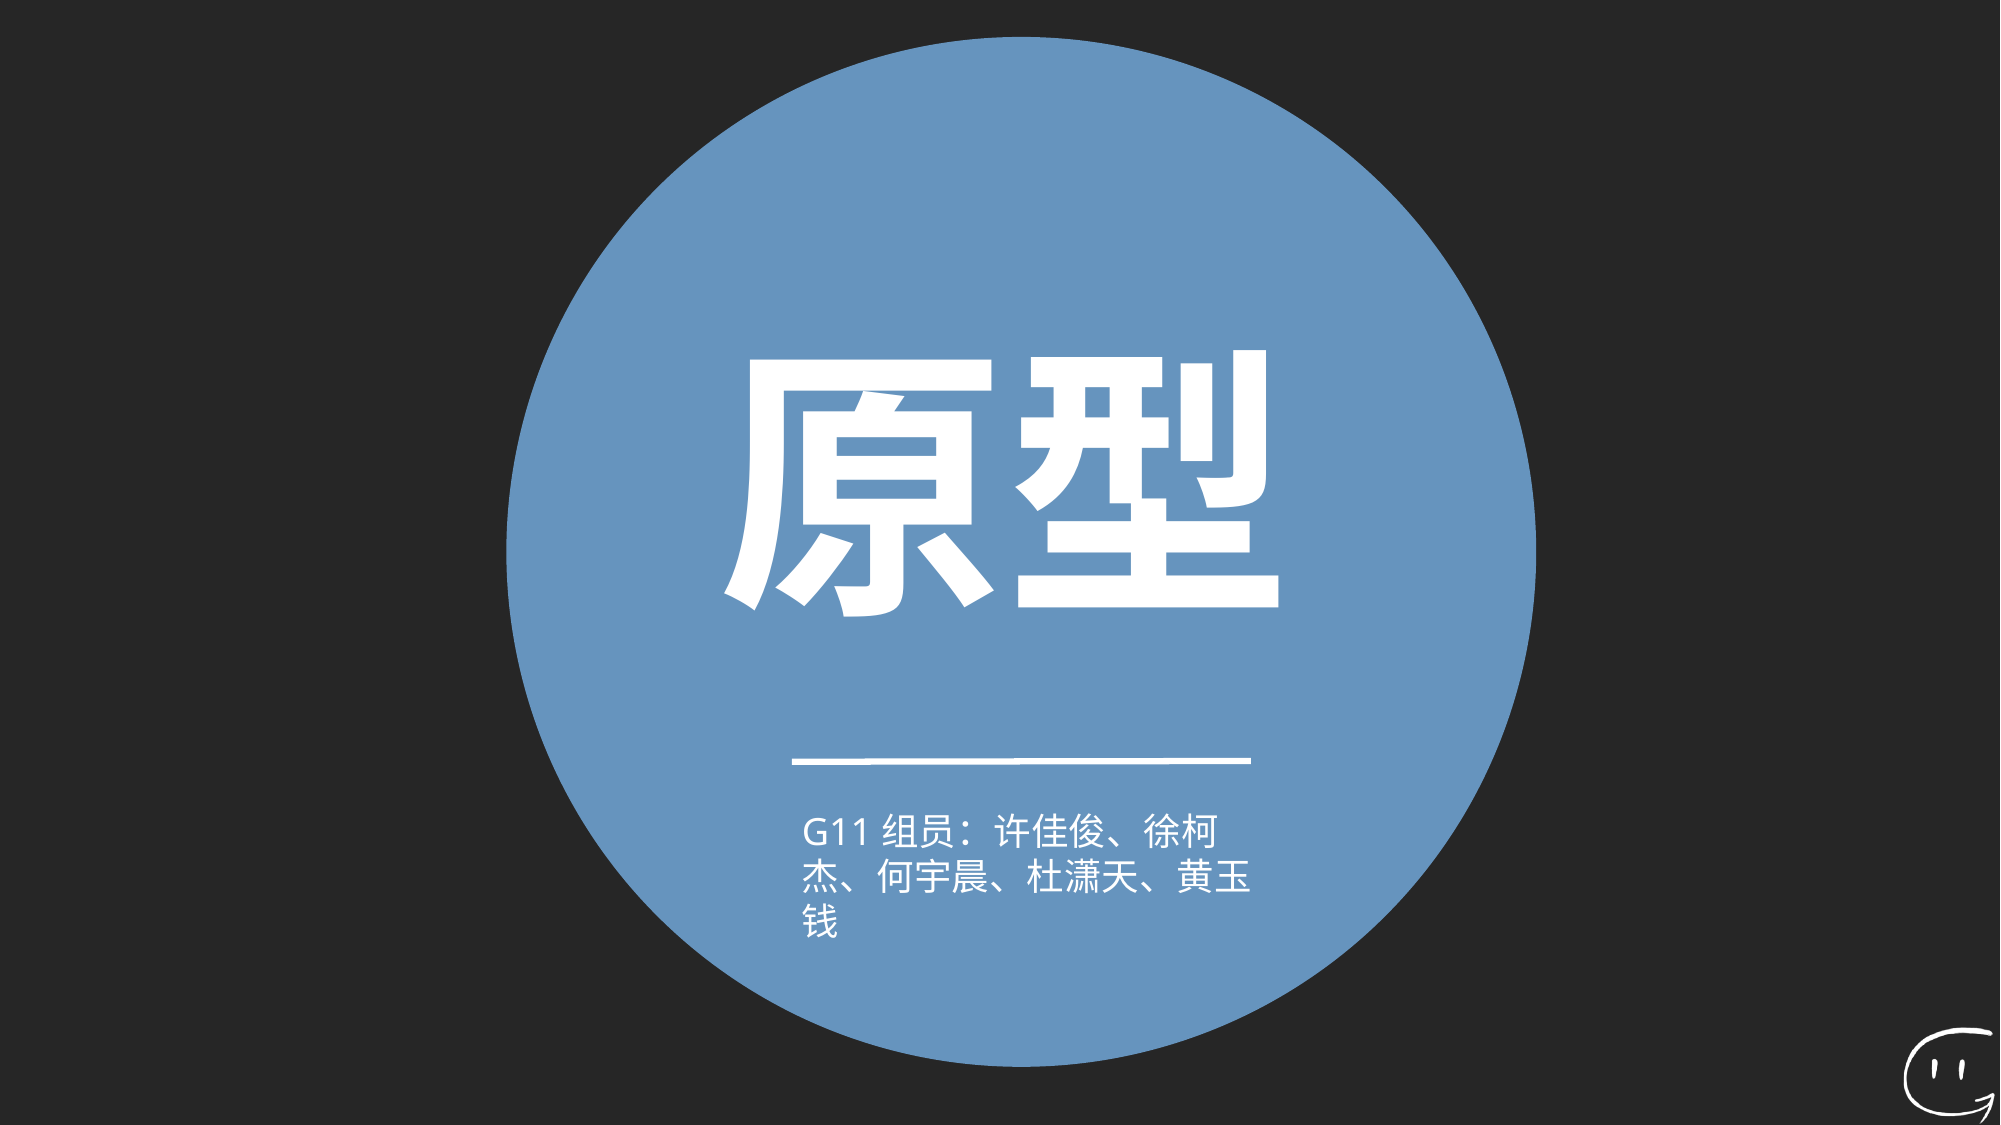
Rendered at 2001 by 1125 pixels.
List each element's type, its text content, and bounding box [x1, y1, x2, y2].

text_box G11组员：许佳俊、徐柯杰、何宇晨、杜潇天、黄玉钱 [787, 800, 1268, 996]
picture [1899, 1023, 2000, 1125]
text_box [505, 35, 1538, 1068]
text_box 原型 [703, 296, 1433, 656]
